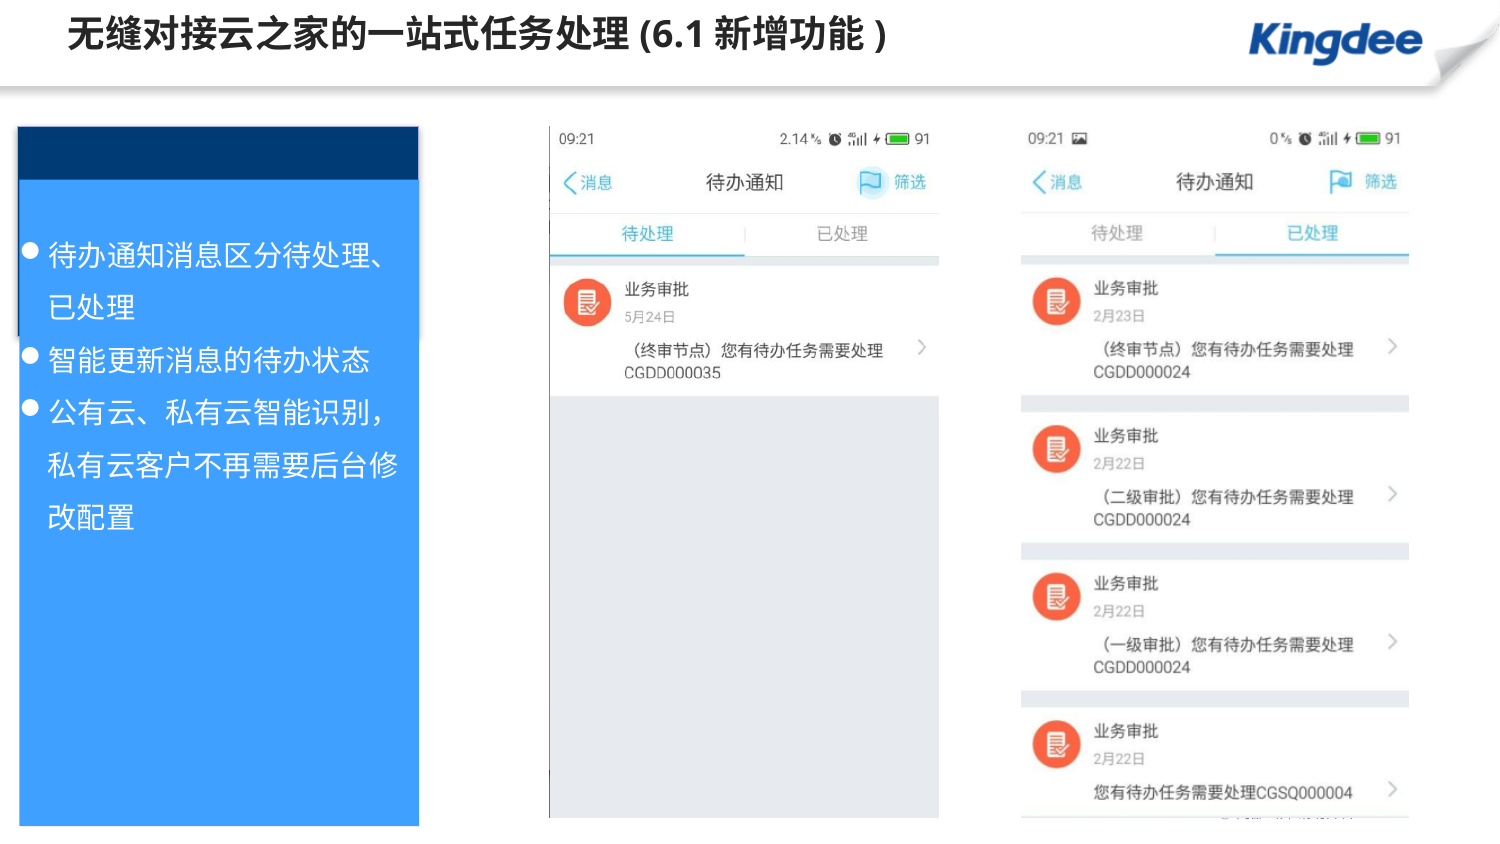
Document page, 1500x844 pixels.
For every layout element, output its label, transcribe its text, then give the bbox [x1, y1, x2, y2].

picture [1021, 126, 1409, 819]
picture [0, 0, 1500, 86]
text_box 待办通知消息区分待处理、已处理 智能更新消息的待办状态 公有云、私有云智能识别，私有云客户不再需要后台修改配置 [19, 179, 420, 827]
picture [548, 126, 940, 819]
title 无缝对接云之家的一站式任务处理(6.1新增功能) [53, 2, 1223, 83]
text_box [17, 126, 419, 337]
